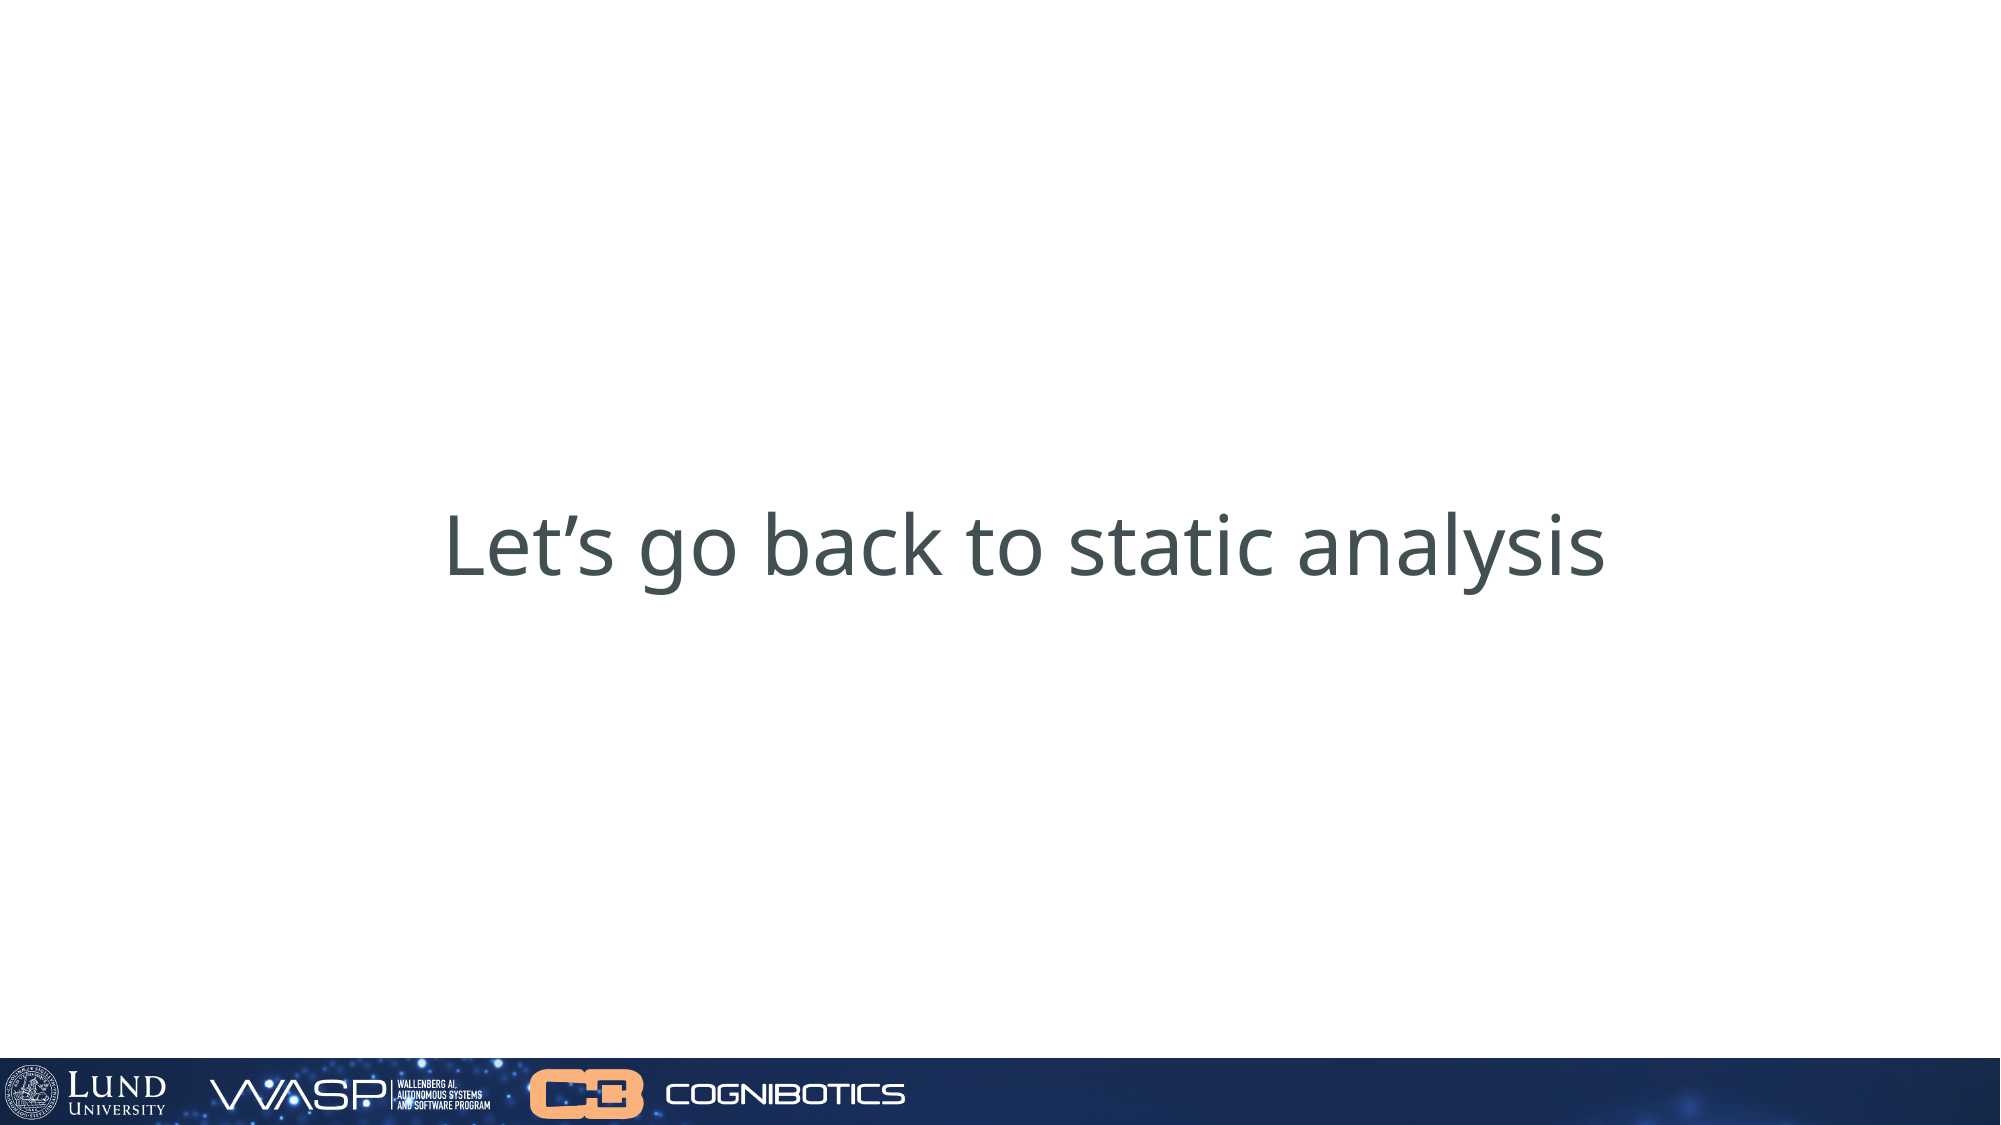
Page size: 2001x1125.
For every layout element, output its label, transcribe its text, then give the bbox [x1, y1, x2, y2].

text_box Let’s go back to static analysis [123, 484, 1927, 599]
picture [0, 1049, 2000, 1125]
